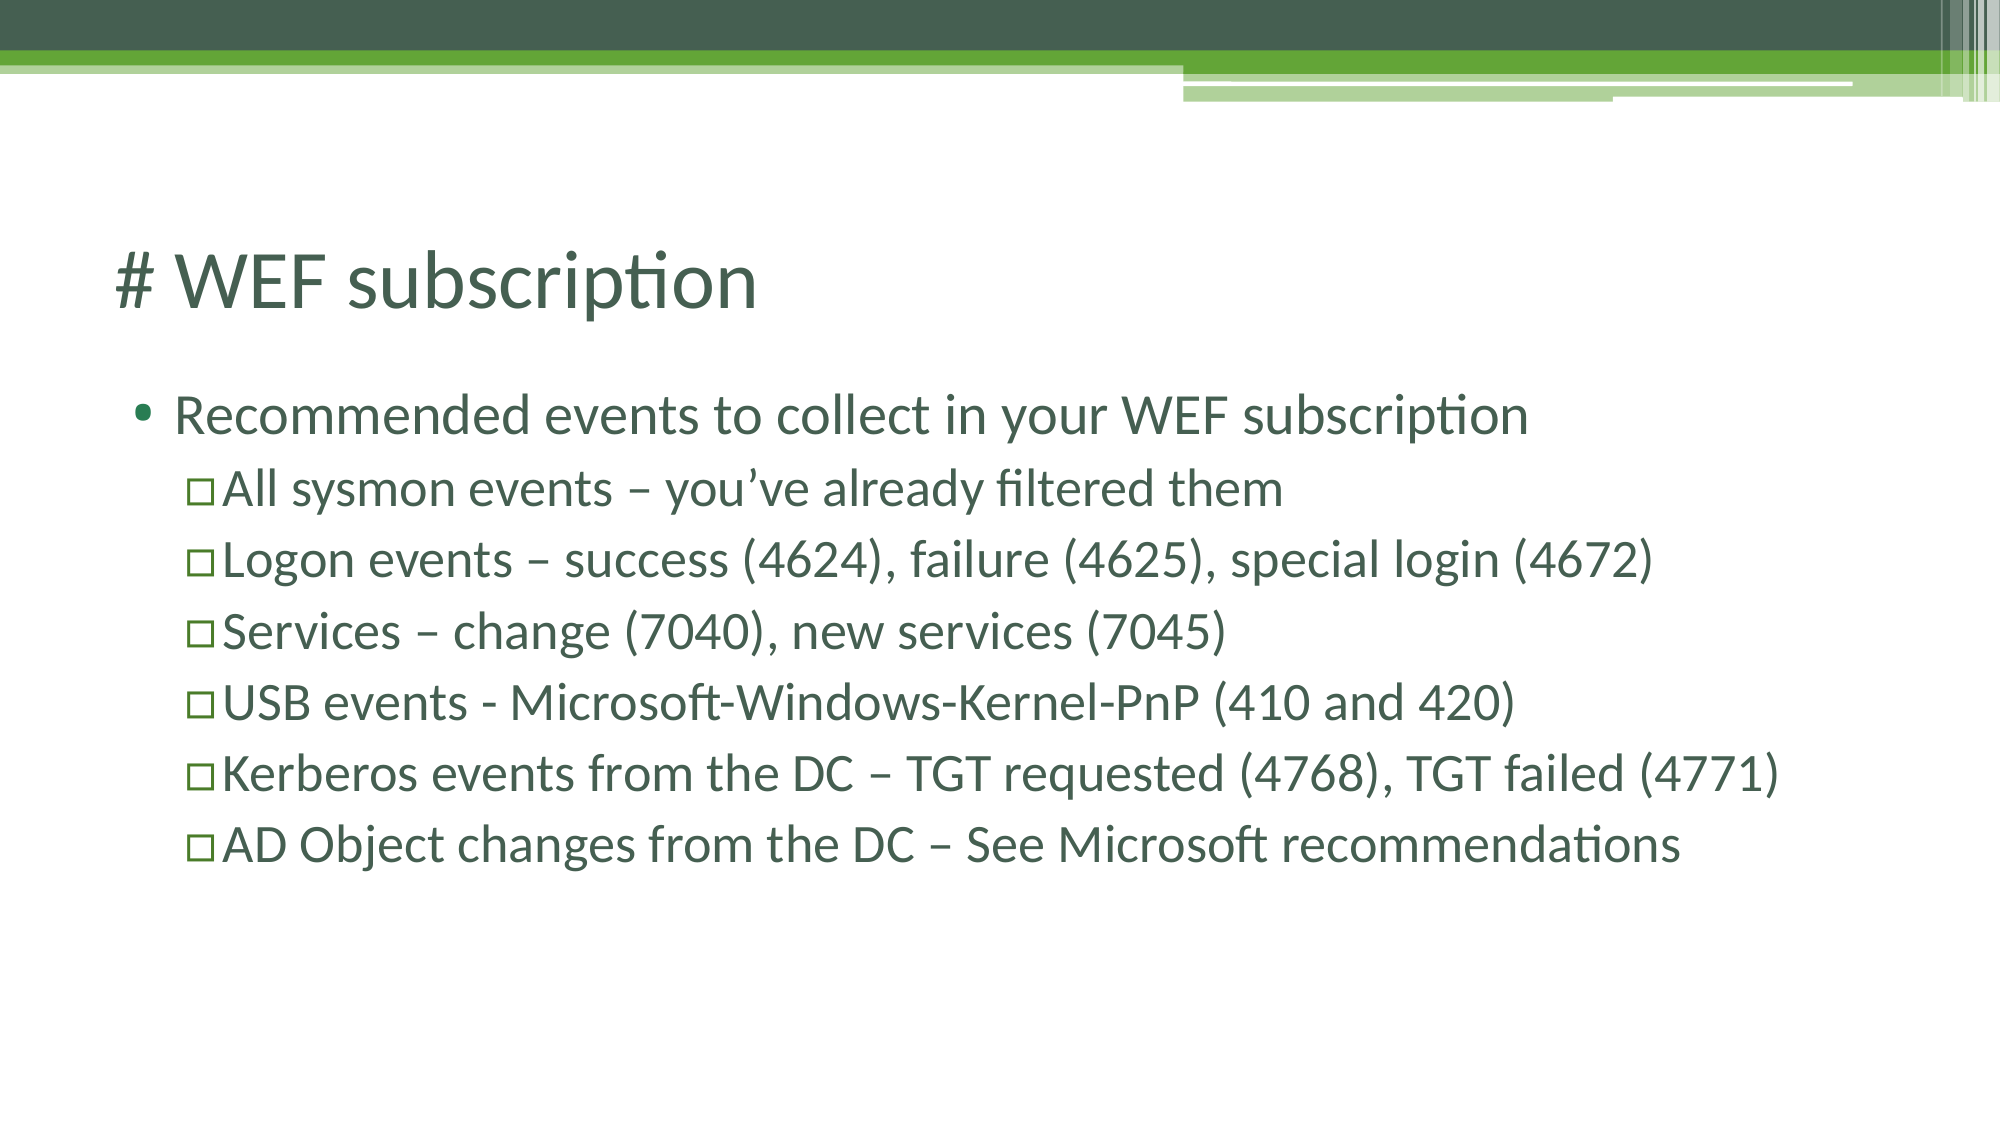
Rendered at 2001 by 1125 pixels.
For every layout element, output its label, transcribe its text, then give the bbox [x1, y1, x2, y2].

title # WEF subscription [99, 187, 1900, 363]
list Recommended events to collect in your WEF subscription All sysmon events – you’ve already filtered them Logon events – success (4624), failure (4625), special login (4672) Services – change (7040), new services (7045) USB events - Microsoft-Windows-Kernel-PnP (410 and 420) Kerberos events from the DC – TGT requested (4768), TGT failed (4771) AD Object changes from the DC – See Microsoft recommendations [99, 368, 1900, 1079]
